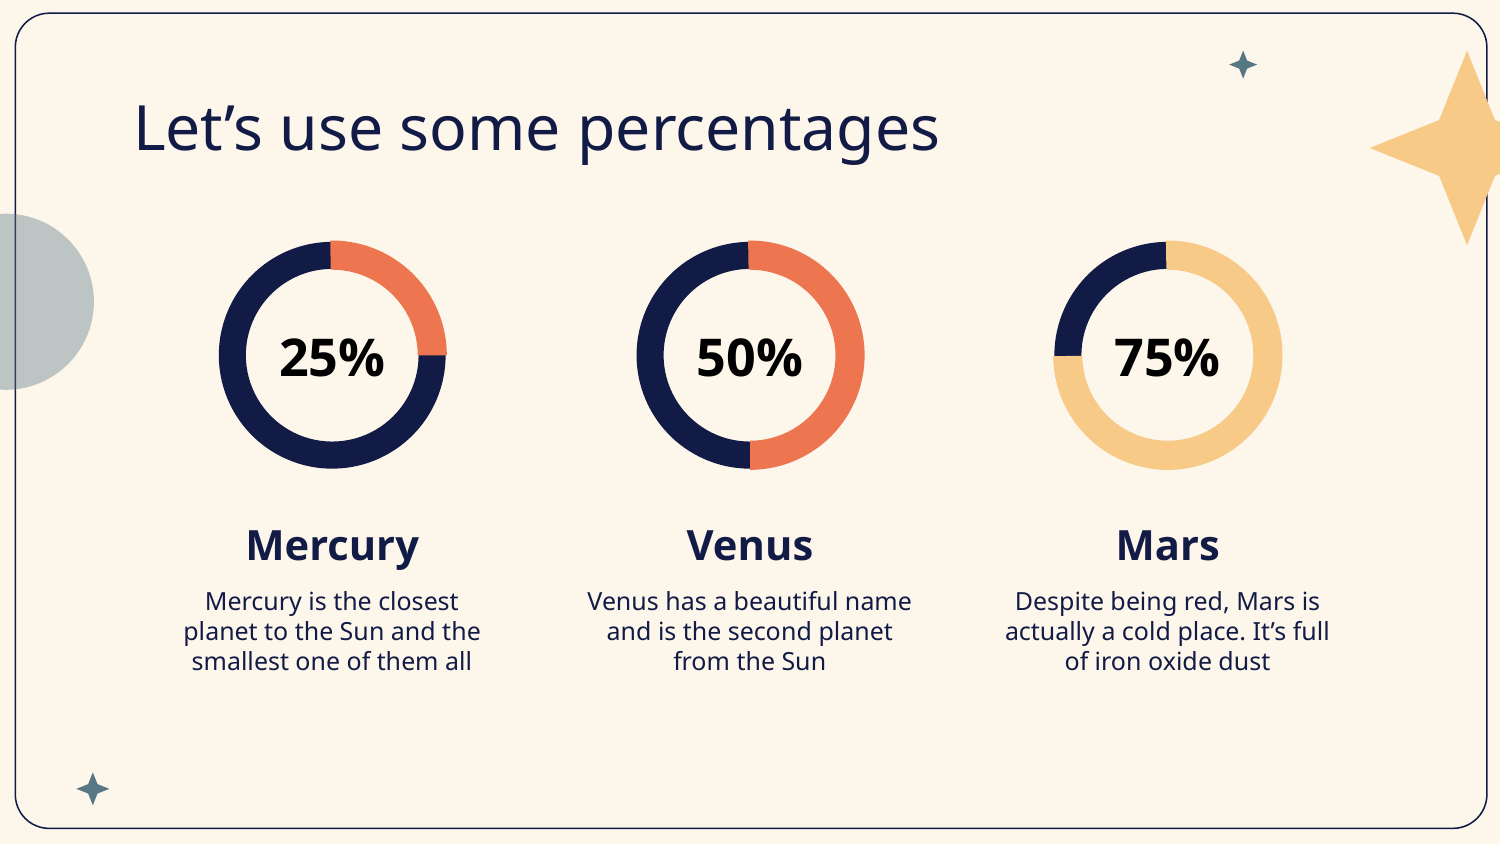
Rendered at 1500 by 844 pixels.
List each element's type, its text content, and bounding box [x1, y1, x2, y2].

text_box [748, 240, 865, 470]
text_box [1053, 240, 1283, 470]
text_box Venus [571, 501, 929, 585]
text_box Mars [989, 501, 1346, 585]
text_box 75% [1086, 321, 1249, 389]
text_box Venus has a beautiful name and is the second planet from the Sun [571, 585, 929, 689]
text_box [218, 241, 446, 469]
text_box Mercury is the closest planet to the Sun and the smallest one of them all [153, 585, 511, 689]
text_box Mercury [153, 501, 511, 585]
text_box 50% [668, 321, 831, 389]
text_box [330, 240, 447, 356]
text_box [1054, 241, 1166, 356]
title Let’s use some percentages [118, 72, 1382, 167]
text_box [636, 241, 750, 469]
text_box Despite being red, Mars is actually a cold place. It’s full of iron oxide dust [989, 585, 1346, 689]
text_box 25% [251, 321, 414, 389]
